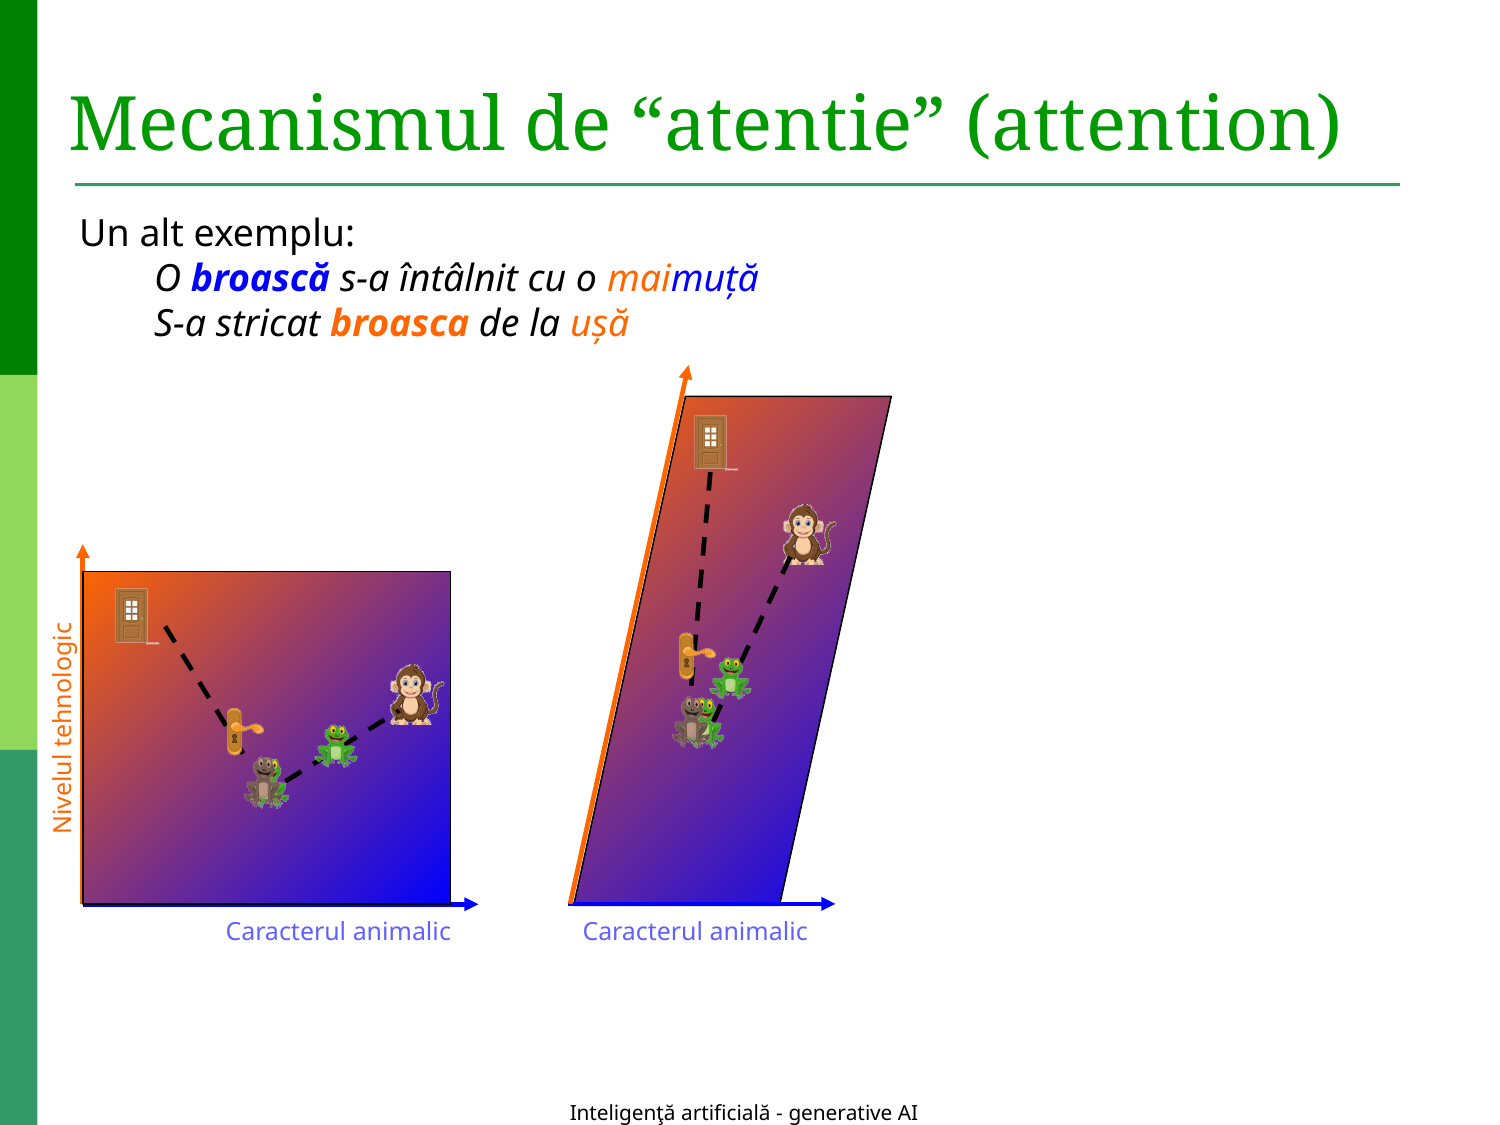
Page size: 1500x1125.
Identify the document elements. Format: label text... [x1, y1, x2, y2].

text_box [38, 531, 511, 954]
picture [310, 720, 361, 771]
title Mecanismul de “atentie” (attention) [53, 19, 1471, 173]
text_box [567, 364, 892, 954]
footer Inteligenţă artificială - generative AI [229, 1091, 1259, 1125]
picture [672, 631, 755, 704]
text_box Un alt exemplu: O broască s-a întâlnit cu o maimuță S-a stricat broasca de la ușă [64, 201, 1208, 442]
picture [220, 706, 271, 757]
